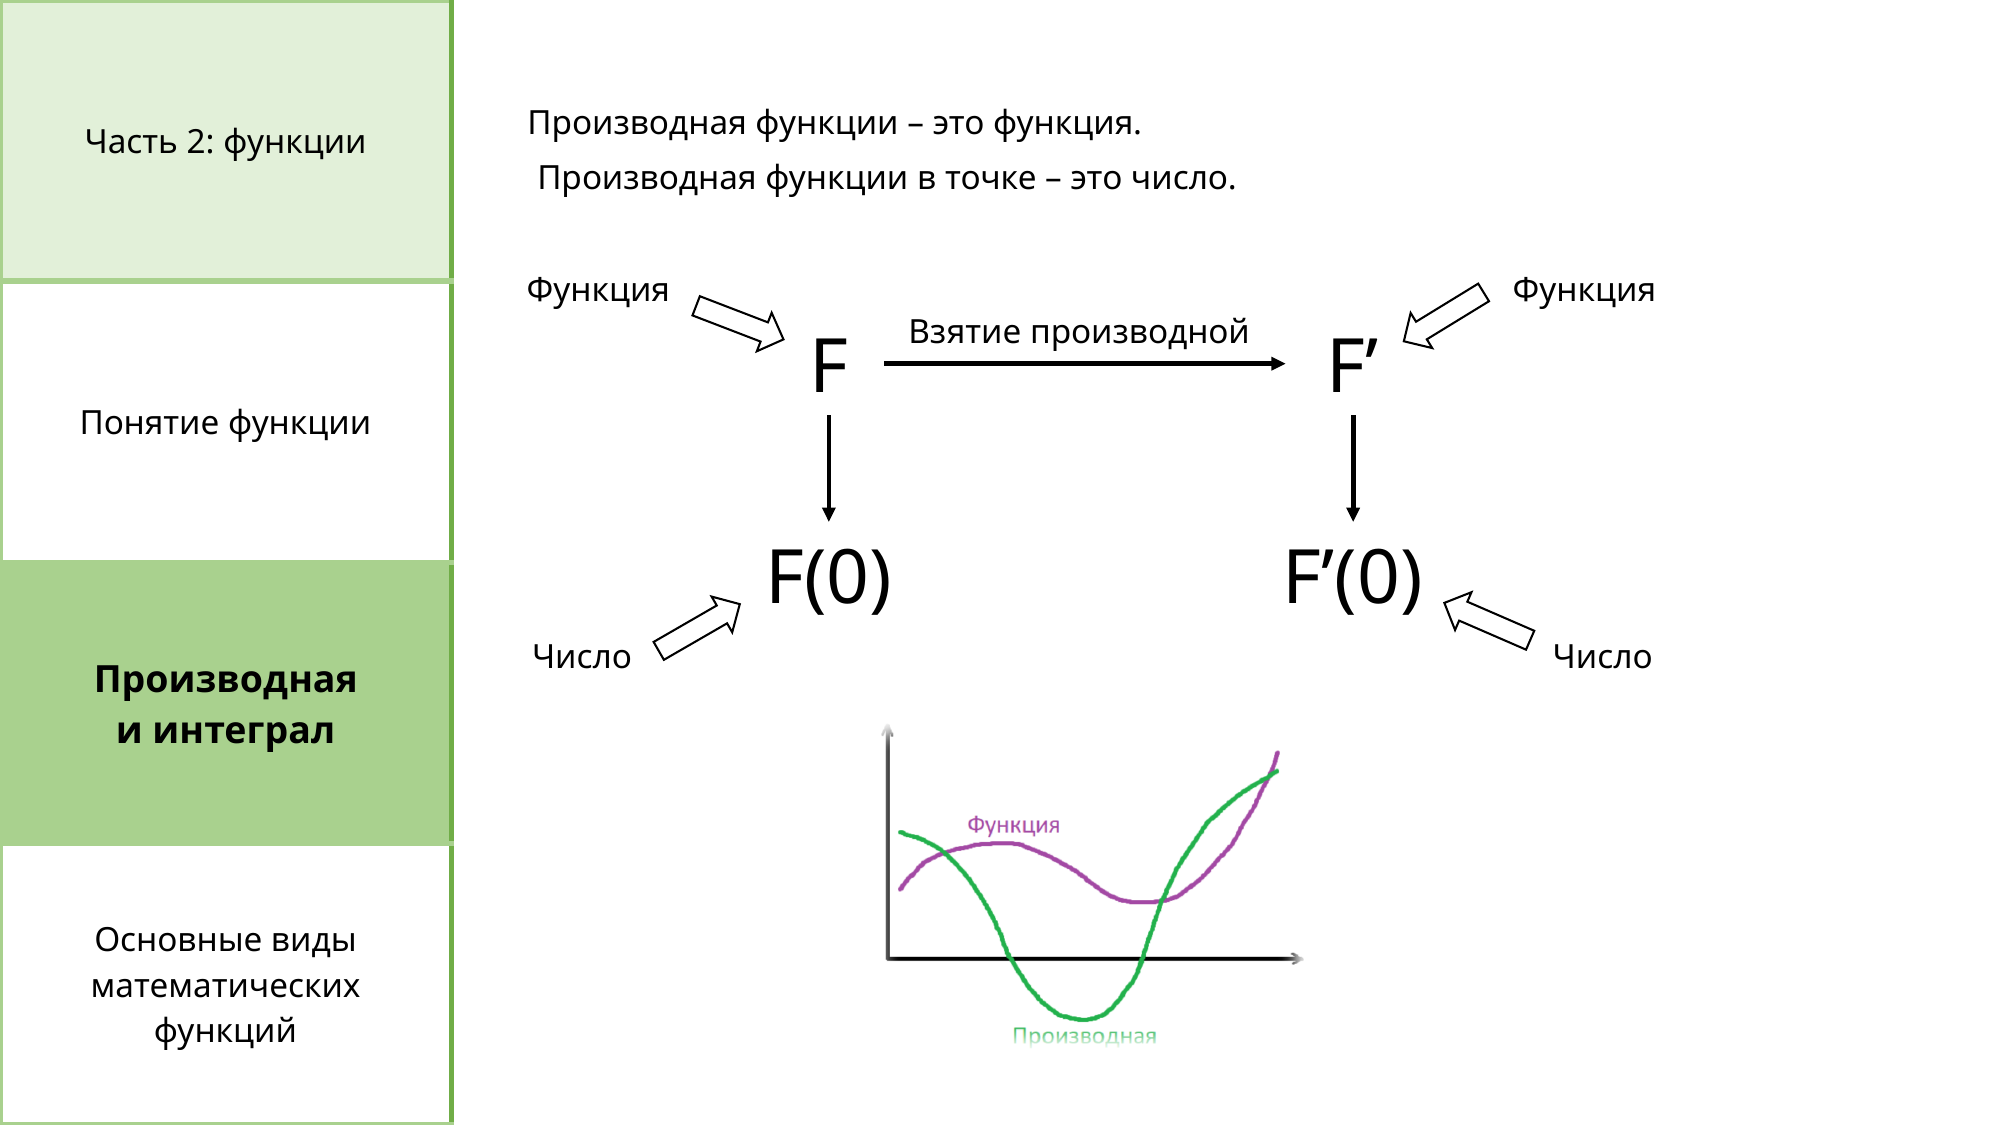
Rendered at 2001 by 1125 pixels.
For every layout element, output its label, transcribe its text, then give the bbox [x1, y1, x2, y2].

text_box Число [1538, 627, 1668, 683]
text_box [1402, 282, 1491, 350]
table_cell Основные виды математических функций [3, 846, 449, 1122]
text_box Число [517, 627, 648, 683]
table_cell Понятие функции [3, 284, 449, 560]
text_box Взятие производной [893, 302, 1266, 358]
text_box [691, 294, 785, 354]
text_box Производная функции – это функция. [512, 93, 1167, 149]
text_box F’(0) [1268, 521, 1439, 627]
text_box F’ [1312, 310, 1395, 416]
text_box Функция [1497, 260, 1672, 315]
text_box Производная функции в точке – это число. [522, 149, 1253, 204]
text_box F(0) [750, 521, 908, 627]
text_box [652, 594, 742, 662]
text_box Функция [511, 260, 686, 315]
text_box F [794, 310, 864, 416]
text_box [1443, 590, 1536, 652]
table_cell Производная и интеграл [3, 565, 449, 841]
table_header Часть 2: функции [3, 3, 449, 278]
picture [865, 716, 1313, 1056]
